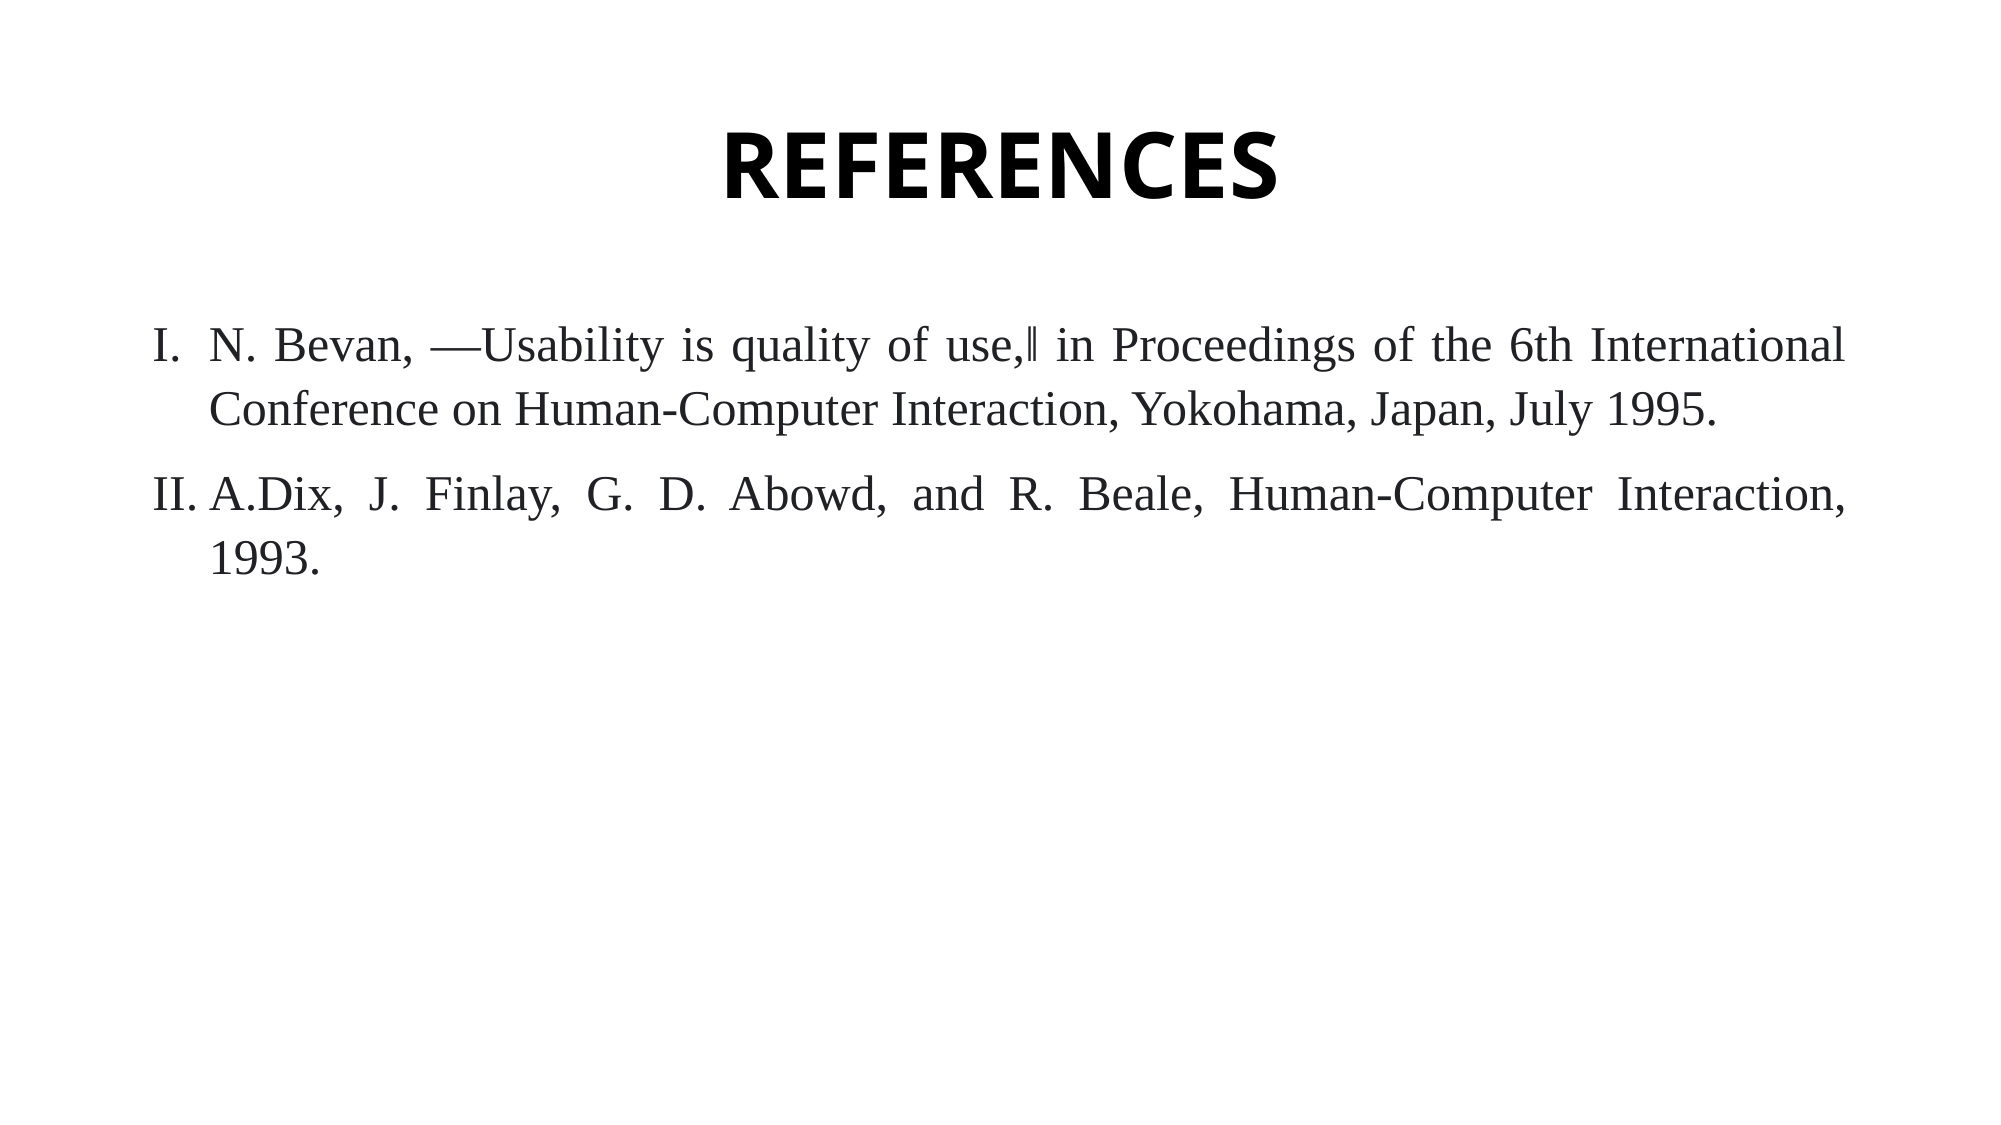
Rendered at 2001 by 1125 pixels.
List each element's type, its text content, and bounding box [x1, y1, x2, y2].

title REFERENCES [137, 59, 1863, 278]
list N. Bevan, ―Usability is quality of use,‖ in Proceedings of the 6th International Conference on Human-Computer Interaction, Yokohama, Japan, July 1995. A.Dix, J. Finlay, G. D. Abowd, and R. Beale, Human-Computer Interaction, 1993. [137, 299, 1863, 1014]
